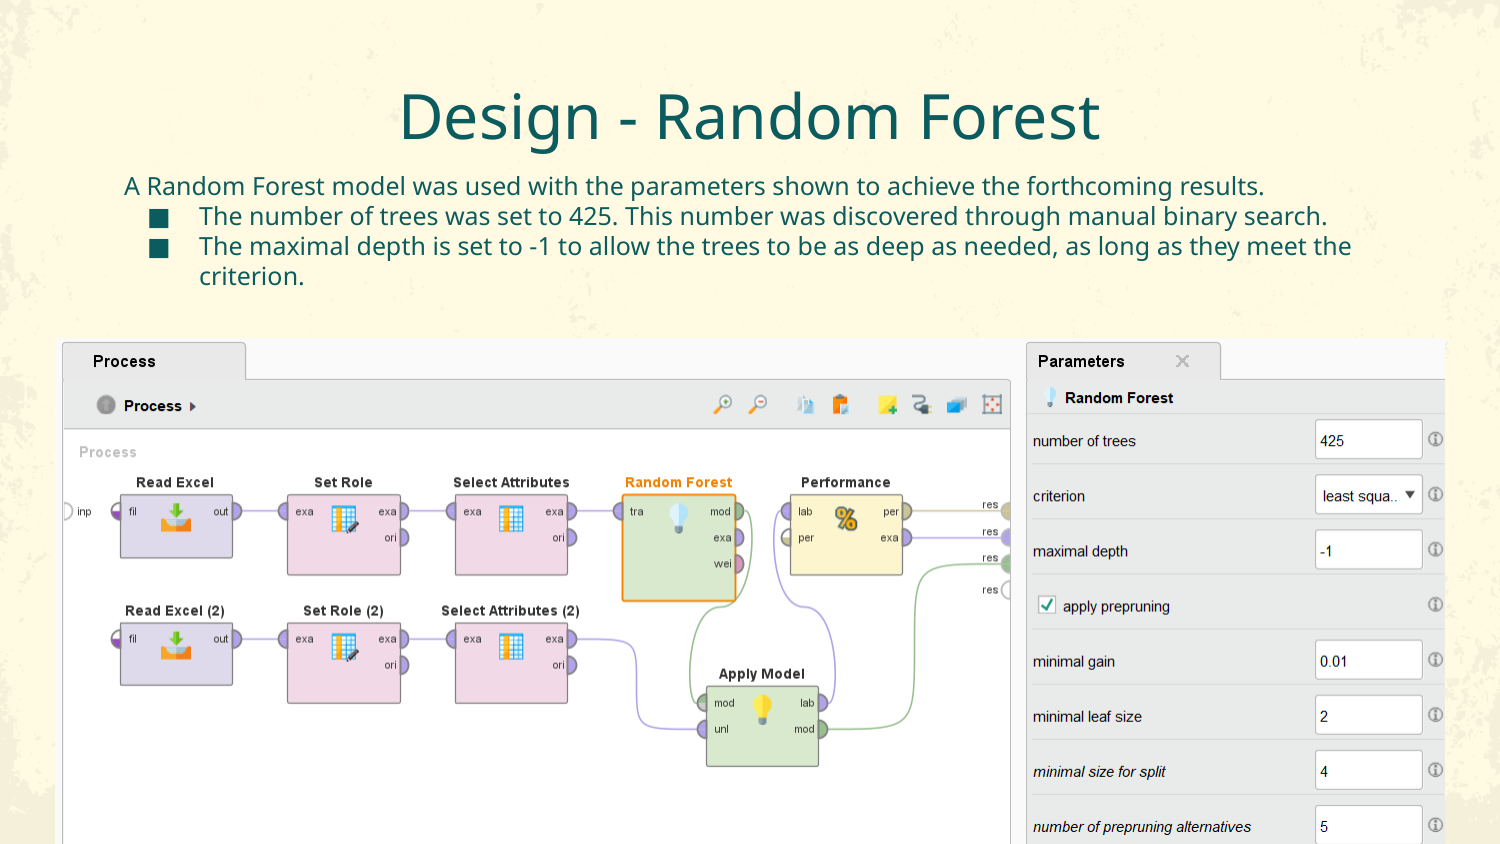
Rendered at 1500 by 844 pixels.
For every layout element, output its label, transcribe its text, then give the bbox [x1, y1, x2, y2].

picture [55, 338, 1445, 844]
title Design - Random Forest [118, 70, 1382, 150]
list A Random Forest model was used with the parameters shown to achieve the forthcoming results. The number of trees was set to 425. This number was discovered through manual binary search. The maximal depth is set to -1 to allow the trees to be as deep as needed, as long as they meet the criterion. [118, 164, 1382, 337]
